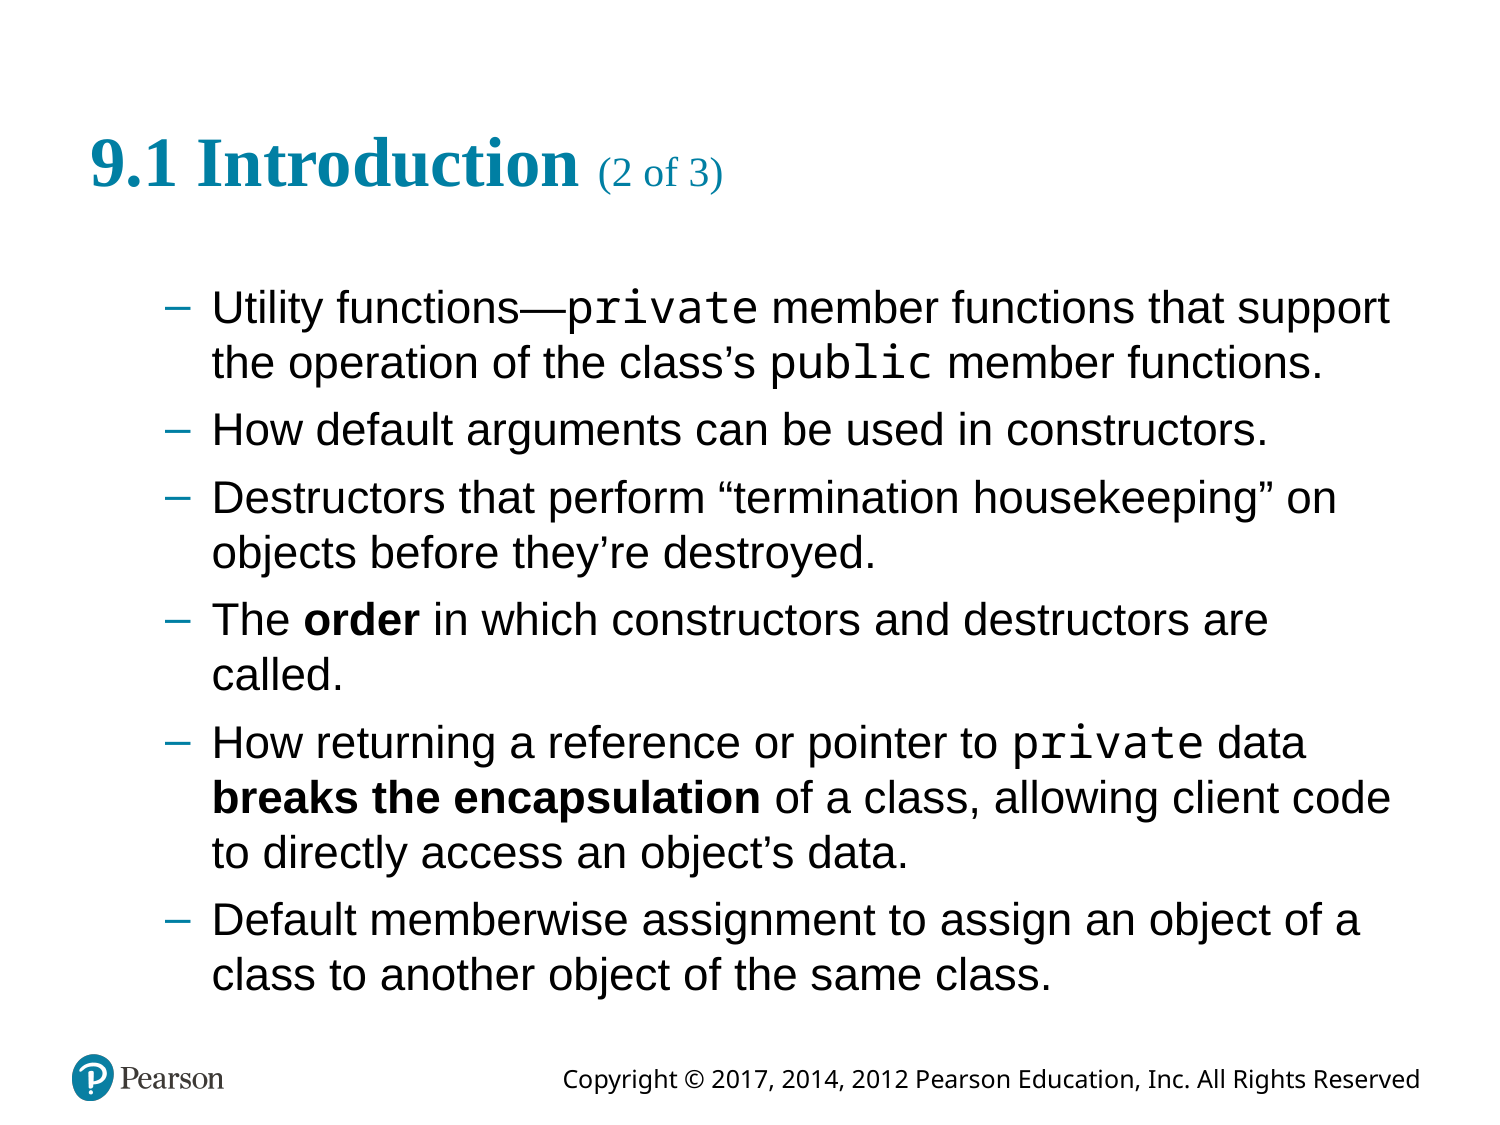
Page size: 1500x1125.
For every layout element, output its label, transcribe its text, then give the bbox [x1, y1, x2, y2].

list Utility functions—private member functions that support the operation of the class’s public member functions. How default arguments can be used in constructors. Destructors that perform “termination housekeeping” on objects before they’re destroyed. The order in which constructors and destructors are called. How returning a reference or pointer to private data breaks the encapsulation of a class, allowing client code to directly access an object’s data. Default memberwise assignment to assign an object of a class to another object of the same class. [75, 262, 1425, 1005]
picture [72, 1087, 83, 1101]
picture [72, 1054, 88, 1070]
title 9.1 Introduction (2 of 3) [75, 35, 1425, 216]
picture [80, 1063, 106, 1088]
picture [98, 1054, 224, 1101]
